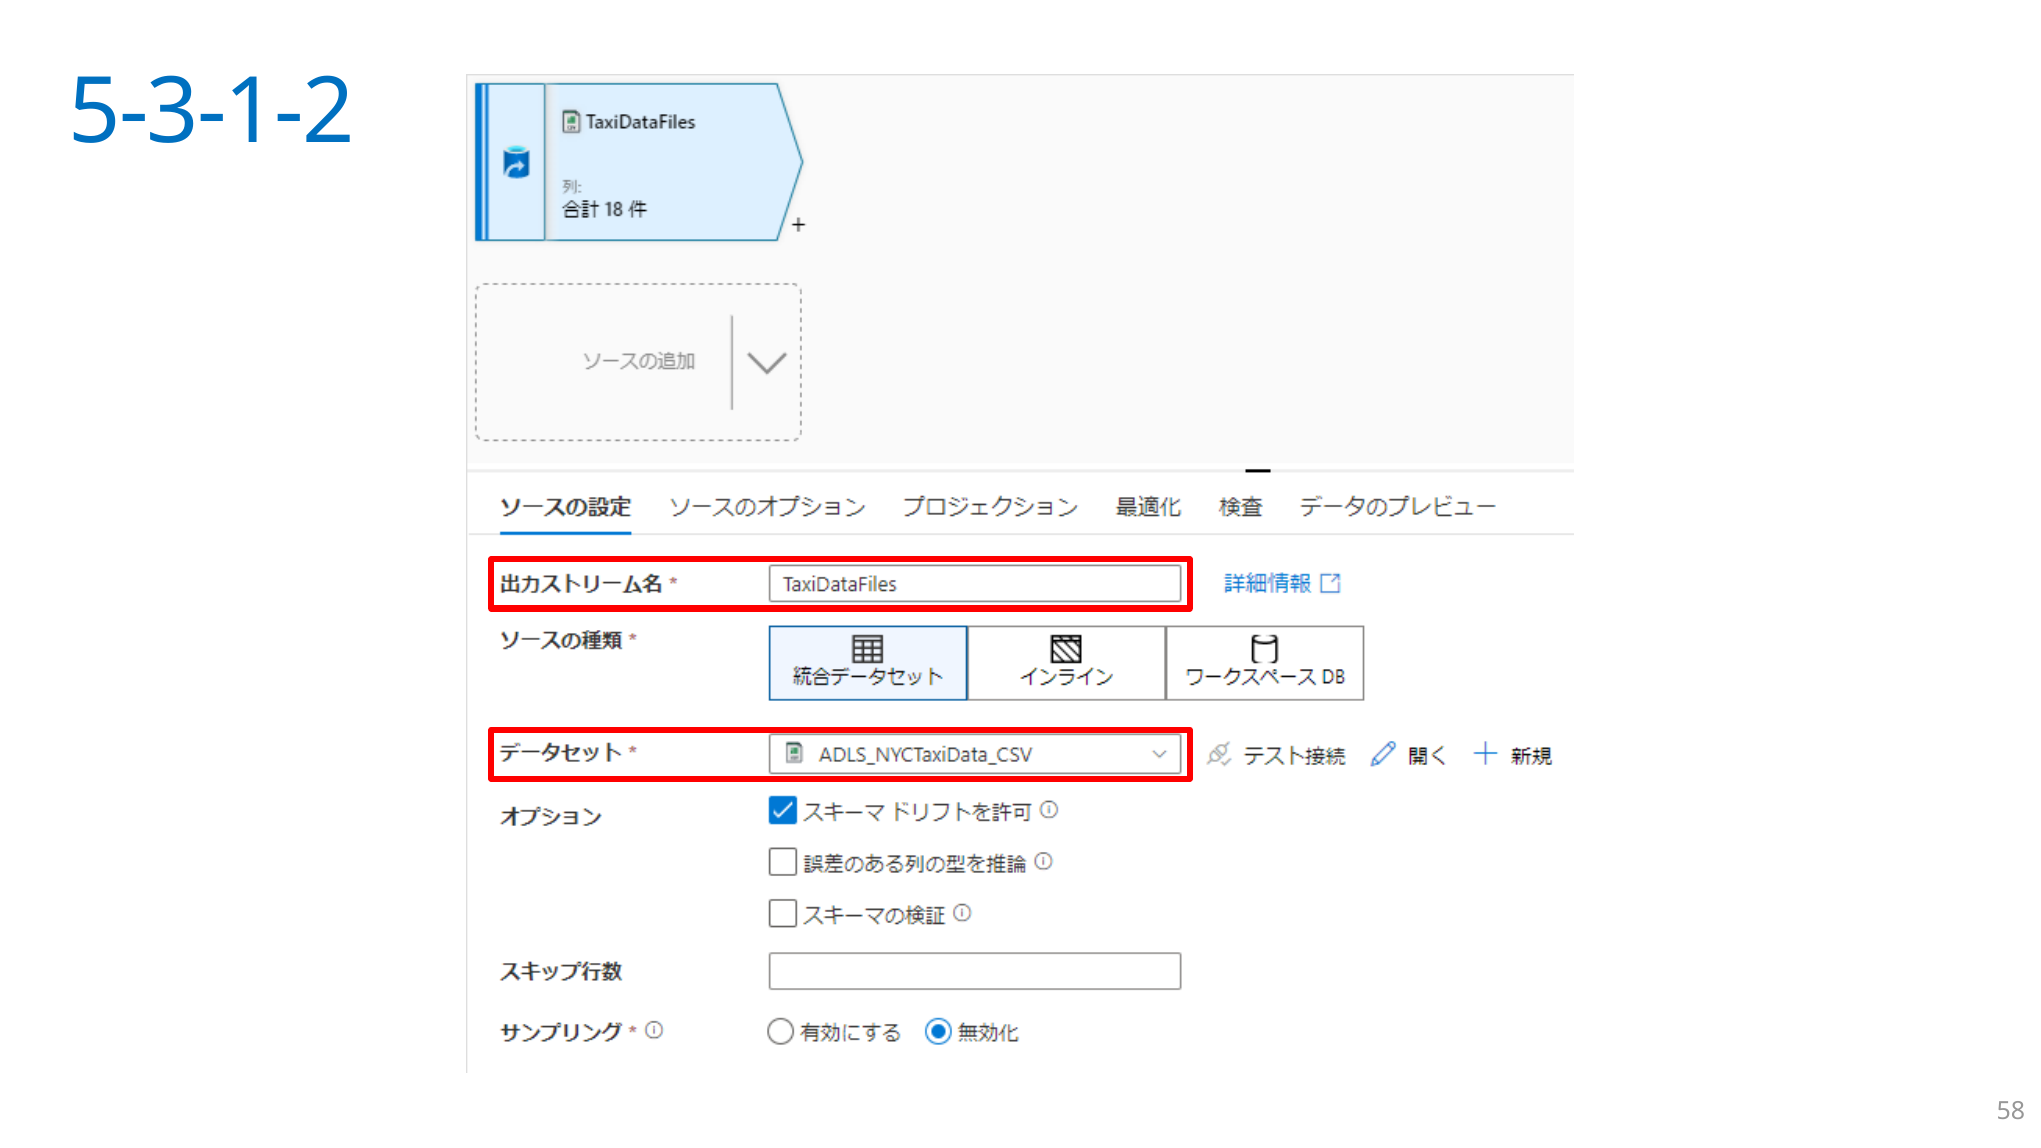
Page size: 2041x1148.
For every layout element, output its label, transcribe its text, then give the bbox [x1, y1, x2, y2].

title 5-3-1-2 [45, 48, 1996, 173]
picture [465, 74, 1575, 1074]
slide_number 58 [1581, 1081, 2041, 1143]
